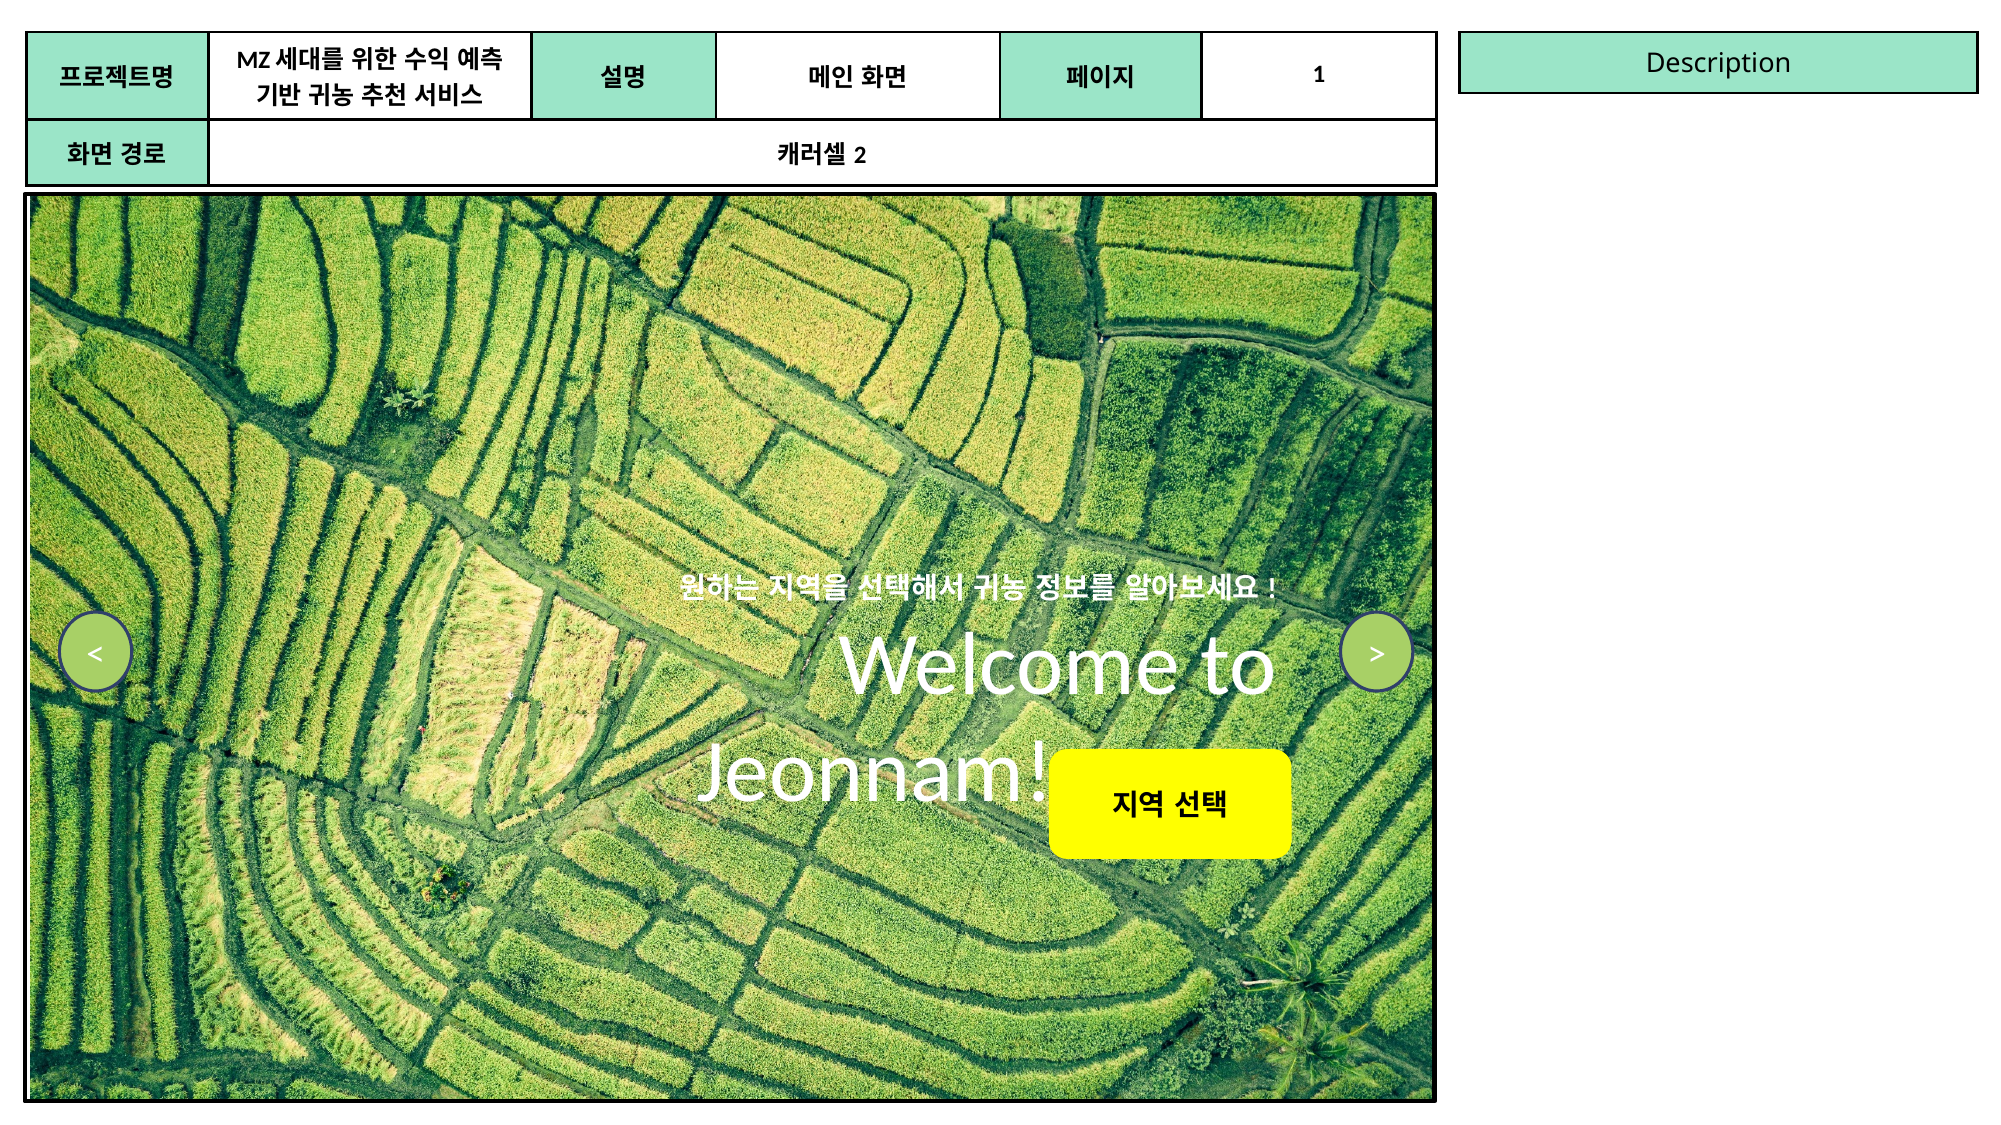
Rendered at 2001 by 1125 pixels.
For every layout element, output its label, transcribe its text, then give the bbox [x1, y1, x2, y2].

table_header MZ세대를 위한 수익 예측 기반 귀농 추천 서비스 [210, 33, 530, 118]
table_header 1 [1203, 33, 1435, 118]
table_cell 캐러셀2 [210, 121, 1435, 184]
table_header Description [1461, 33, 1976, 92]
table_header 메인 화면 [717, 33, 999, 118]
text_box [23, 193, 28, 1103]
table_header 설명 [533, 33, 715, 118]
table_cell 화면 경로 [28, 121, 207, 184]
table_header 프로젝트명 [28, 33, 207, 118]
picture [30, 193, 1436, 1102]
table_header 페이지 [1001, 33, 1200, 118]
